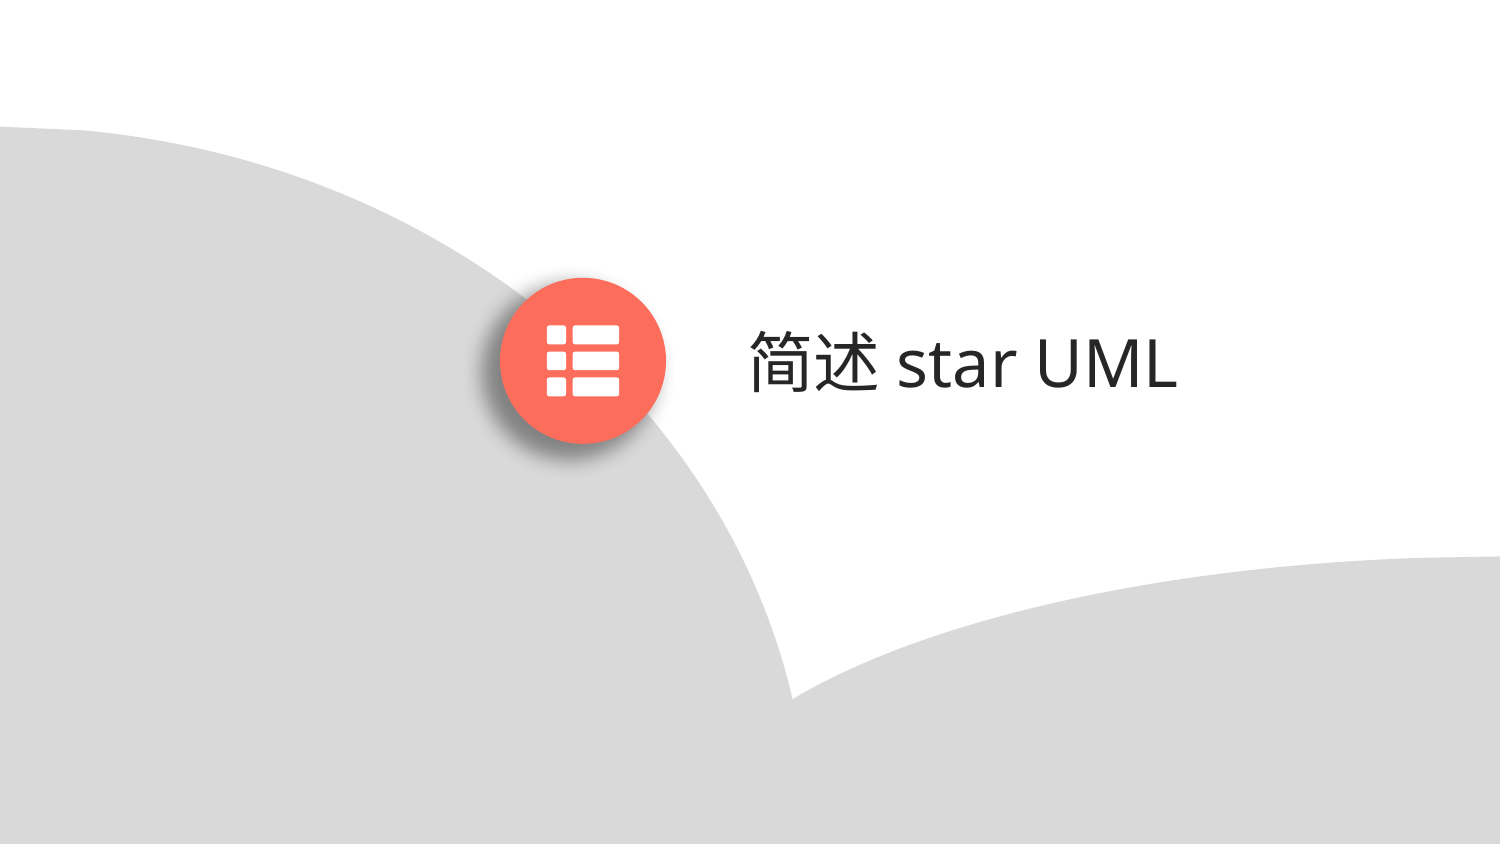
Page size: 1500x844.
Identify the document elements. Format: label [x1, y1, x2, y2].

text_box [0, 126, 1500, 844]
text_box [499, 277, 667, 445]
